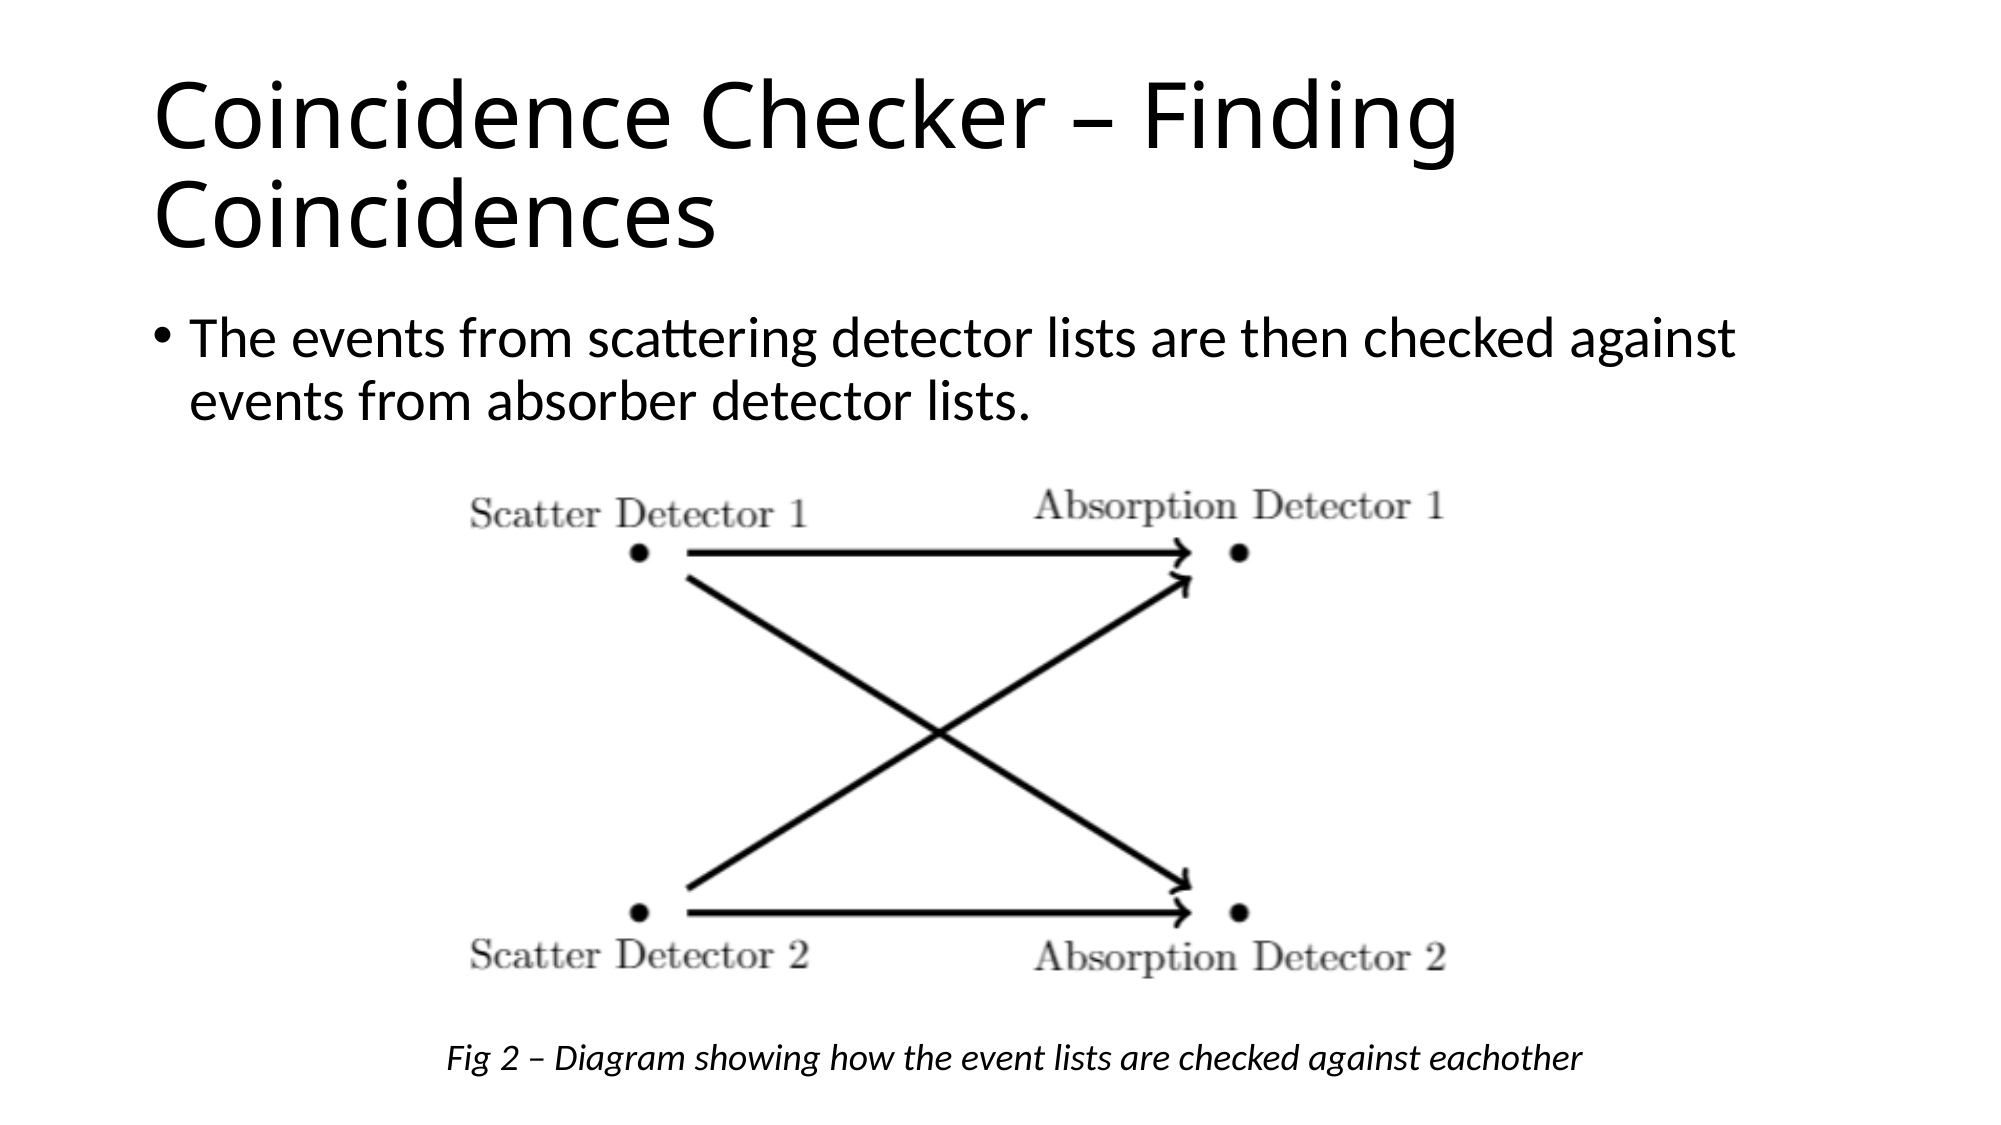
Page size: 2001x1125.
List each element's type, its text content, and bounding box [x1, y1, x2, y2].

picture [427, 473, 1497, 998]
text_box Fig 2 – Diagram showing how the event lists are checked against eachother [265, 1025, 1765, 1086]
title Coincidence Checker – Finding Coincidences [137, 59, 1863, 278]
list The events from scattering detector lists are then checked against events from absorber detector lists. [137, 299, 1863, 1014]
